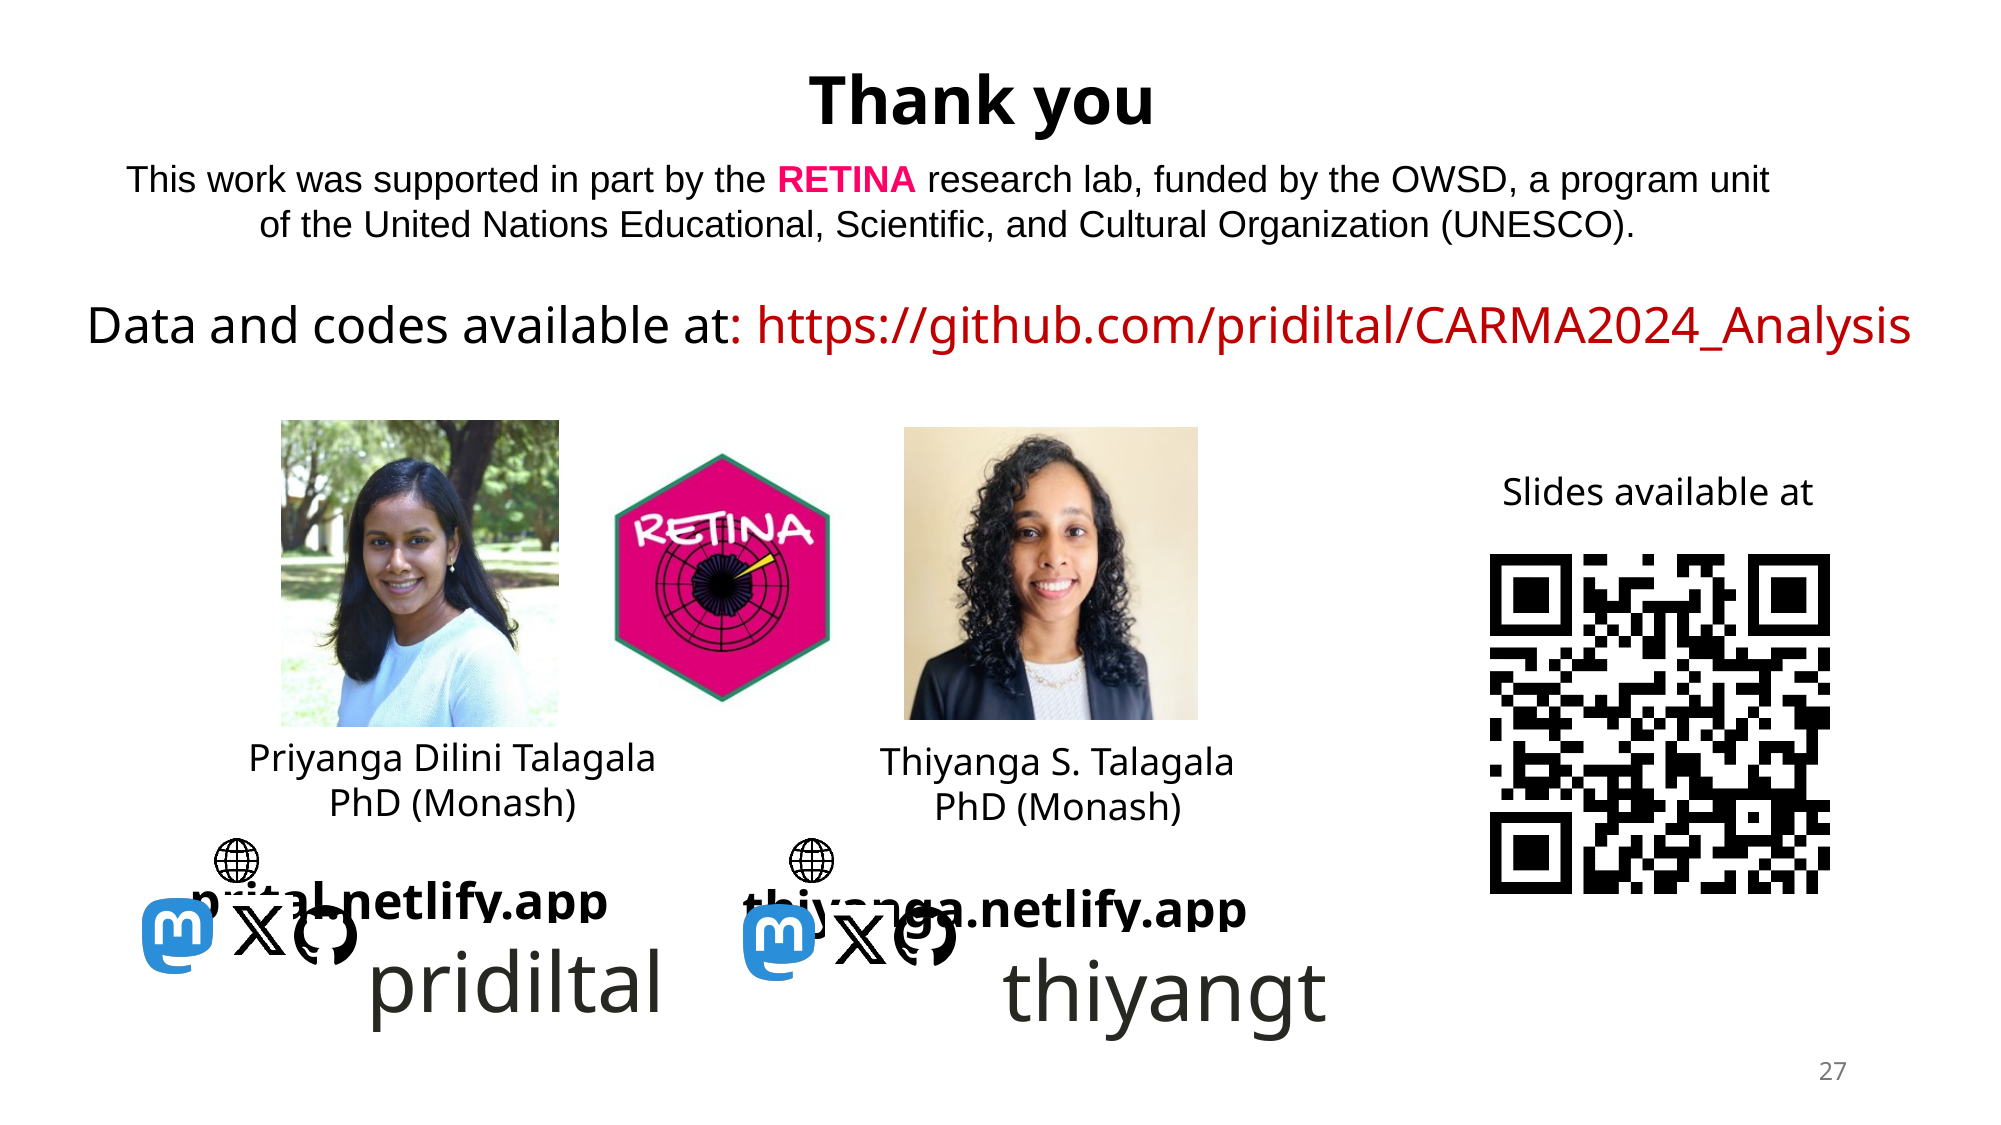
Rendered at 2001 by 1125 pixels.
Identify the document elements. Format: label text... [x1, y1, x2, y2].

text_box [141, 895, 357, 975]
picture [1478, 541, 1842, 906]
text_box Priyanga Dilini Talagala PhD (Monash) prital.netlify.app pridiltal [174, 726, 731, 1037]
picture [824, 904, 956, 975]
picture [576, 439, 858, 721]
text_box Data and codes available at: https://github.com/pridiltal/CARMA2024_Analysis [71, 286, 1928, 362]
picture [743, 903, 815, 981]
picture [788, 837, 835, 884]
text_box Thank you [142, 50, 1823, 226]
text_box This work was supported in part by the RETINA research lab, funded by the OWSD, a program unit of the United Nations Educational, Scientific, and Cultural Organization (UNESCO). [92, 146, 1804, 252]
slide_number 27 [1412, 1042, 1863, 1103]
text_box Slides available at [1487, 460, 1842, 521]
picture [280, 419, 559, 728]
text_box Thiyanga S. Talagala PhD (Monash) thiyanga.netlify.app thiyangt [727, 730, 1388, 1125]
picture [903, 426, 1198, 721]
picture [213, 837, 260, 884]
